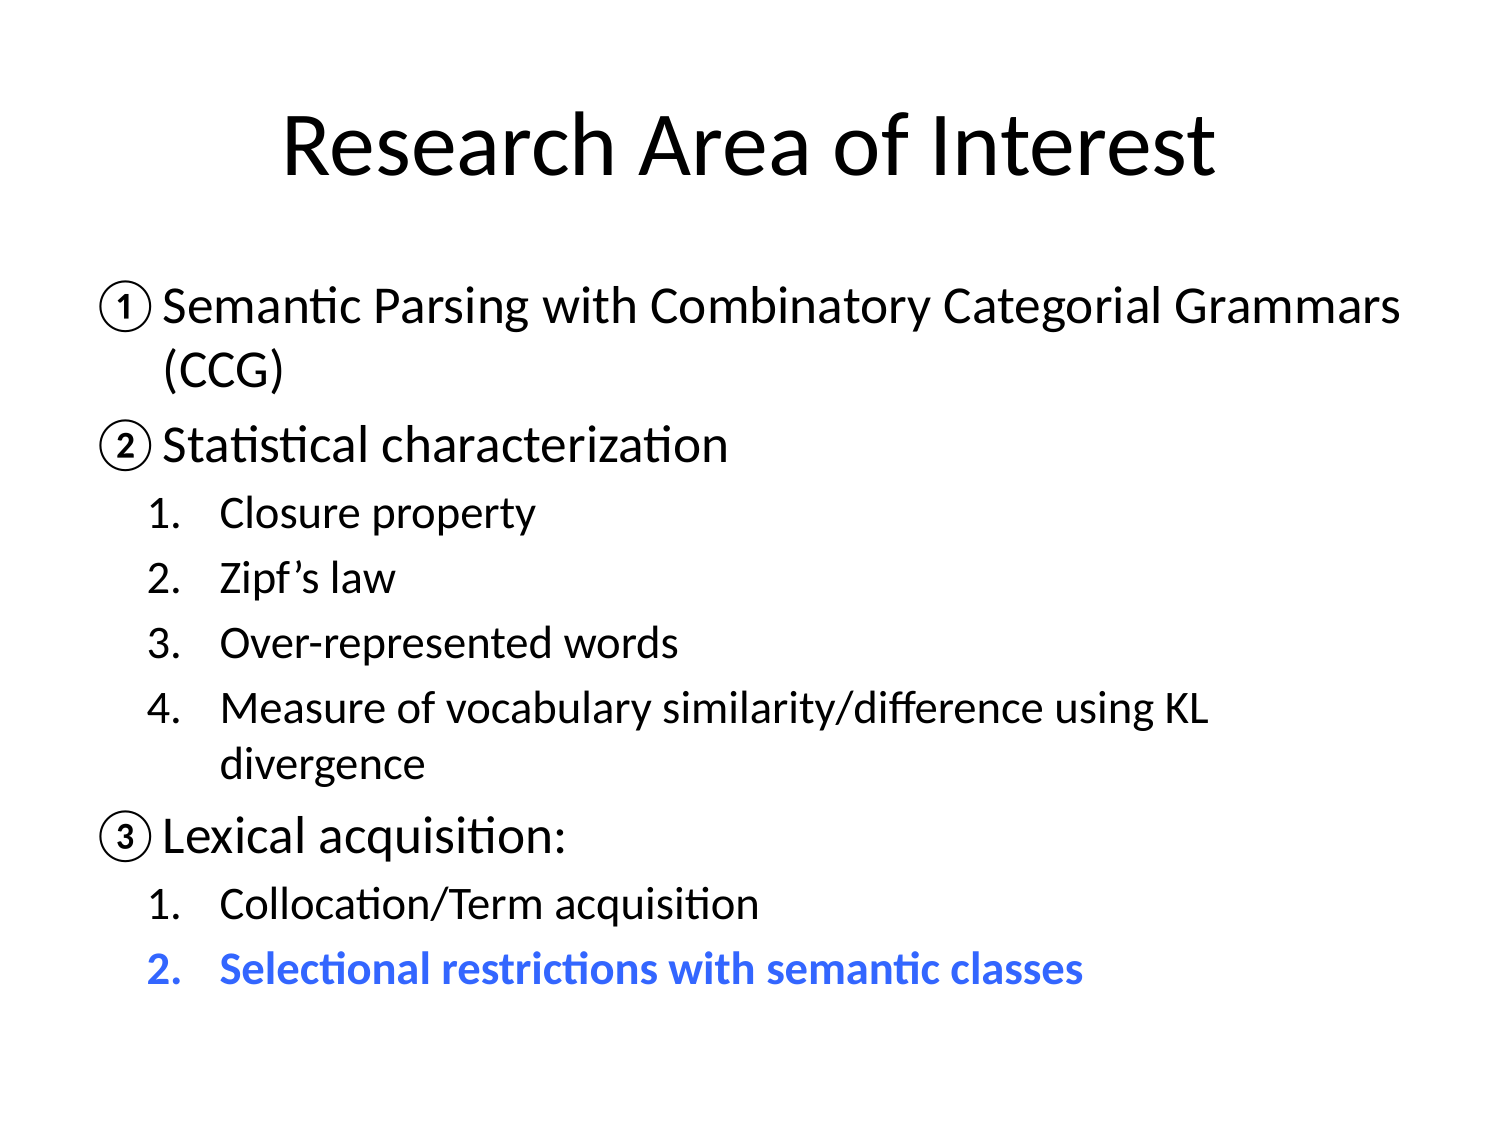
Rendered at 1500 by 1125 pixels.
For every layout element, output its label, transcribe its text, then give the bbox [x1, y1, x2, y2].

list Semantic Parsing with Combinatory Categorial Grammars (CCG) Statistical characterization Closure property Zipf’s law Over-represented words Measure of vocabulary similarity/difference using KL divergence Lexical acquisition: Collocation/Term acquisition Selectional restrictions with semantic classes [75, 262, 1425, 1005]
title Research Area of Interest [75, 45, 1425, 233]
